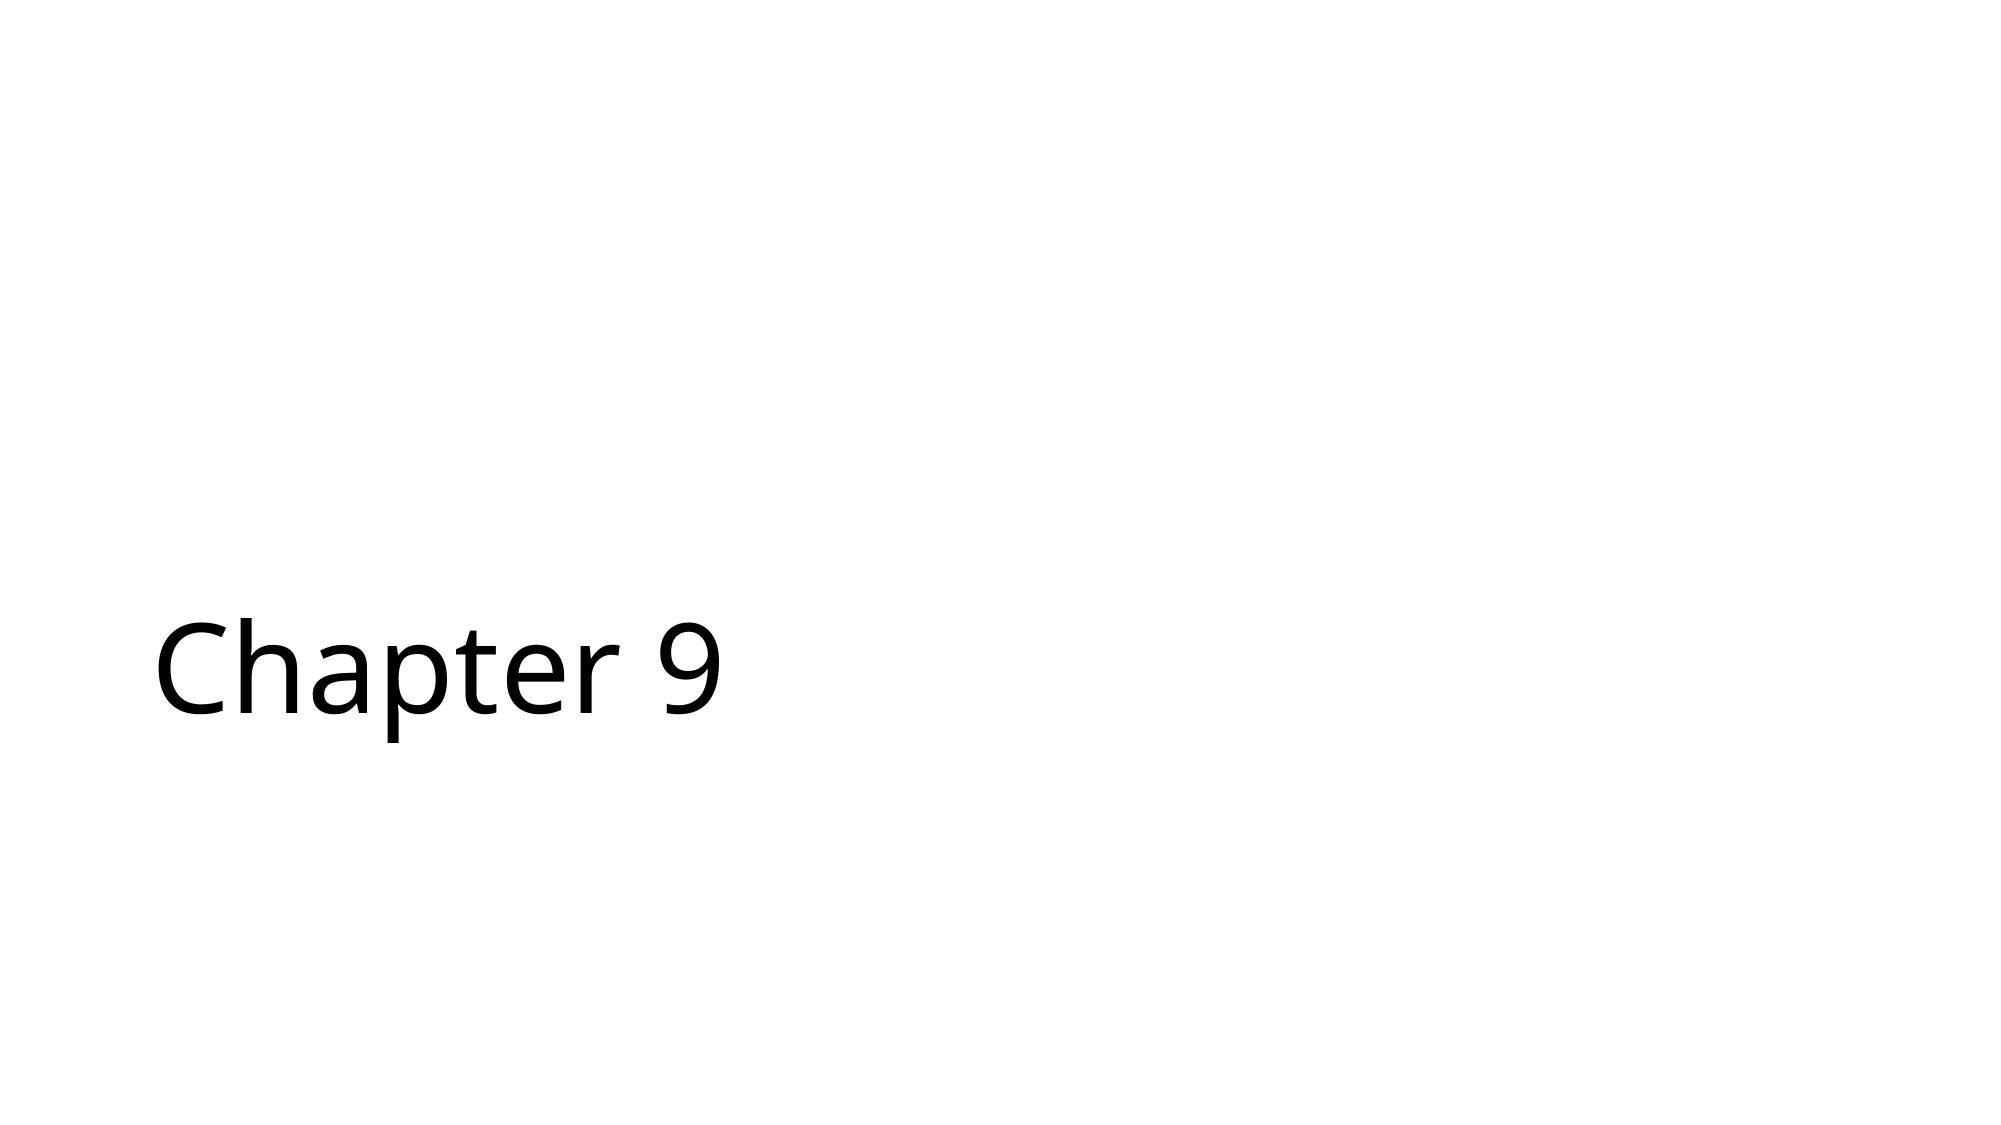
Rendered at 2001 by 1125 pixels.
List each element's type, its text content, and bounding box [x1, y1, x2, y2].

title Chapter 9 [136, 280, 1862, 749]
